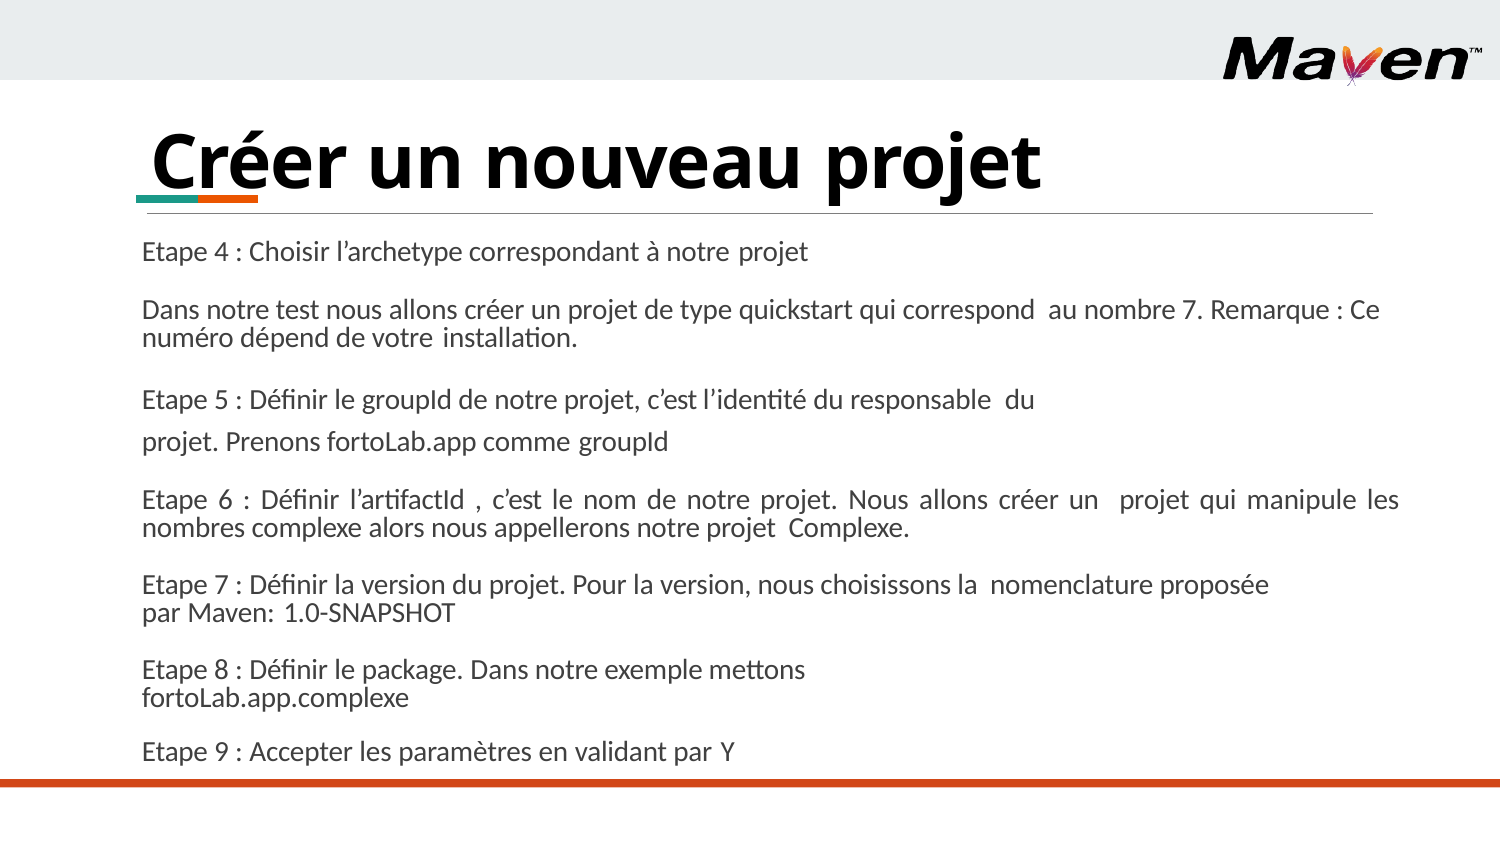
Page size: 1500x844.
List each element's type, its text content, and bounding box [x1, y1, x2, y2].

text_box [1222, 36, 1483, 86]
text_box [0, 779, 1500, 788]
title Créer un nouveau projet [147, 111, 1112, 210]
text_box Etape 4 : Choisir l’archetype correspondant à notre projet Dans notre test nous allons créer un projet de type quickstart qui correspond au nombre 7. Remarque : Ce numéro dépend de votre installation. Etape 5 : Définir le groupId de notre projet, c’est l’identité du responsable du projet. Prenons fortoLab.app comme groupId Etape 6 : Définir l’artifactId , c’est le nom de notre projet. Nous allons créer un projet qui manipule les nombres complexe alors nous appellerons notre projet Complexe. Etape 7 : Définir la version du projet. Pour la version, nous choisissons la nomenclature proposée par Maven: 1.0-SNAPSHOT Etape 8 : Définir le package. Dans notre exemple mettons fortoLab.app.complexe Etape 9 : Accepter les paramètres en validant par Y [139, 210, 1400, 768]
